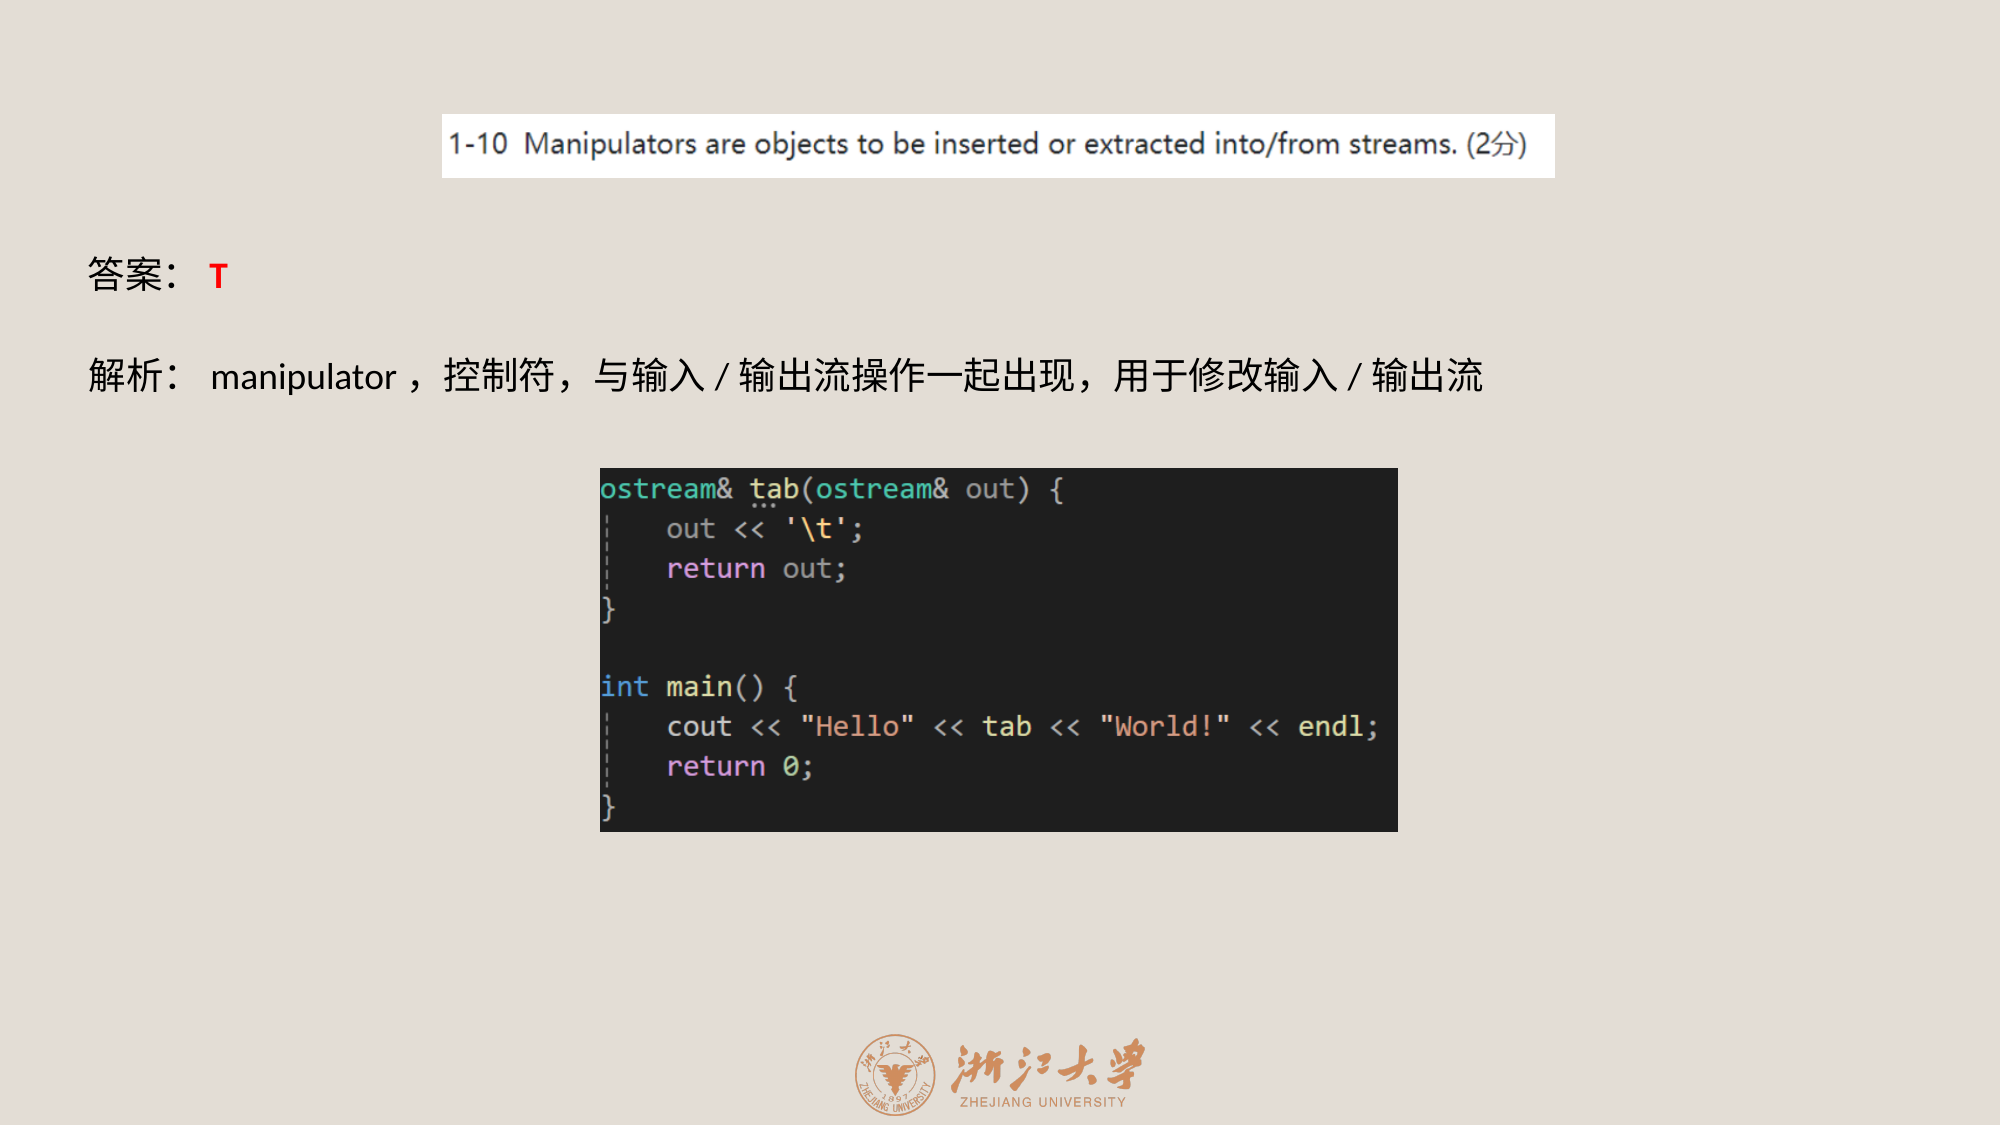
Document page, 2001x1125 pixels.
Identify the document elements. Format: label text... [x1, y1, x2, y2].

text_box 解析：manipulator，控制符，与输入/输出流操作一起出现，用于修改输入/输出流 [74, 344, 1925, 405]
picture [600, 468, 1398, 833]
picture [855, 1034, 1145, 1116]
text_box 答案：T [73, 243, 1924, 304]
picture [442, 114, 1555, 178]
